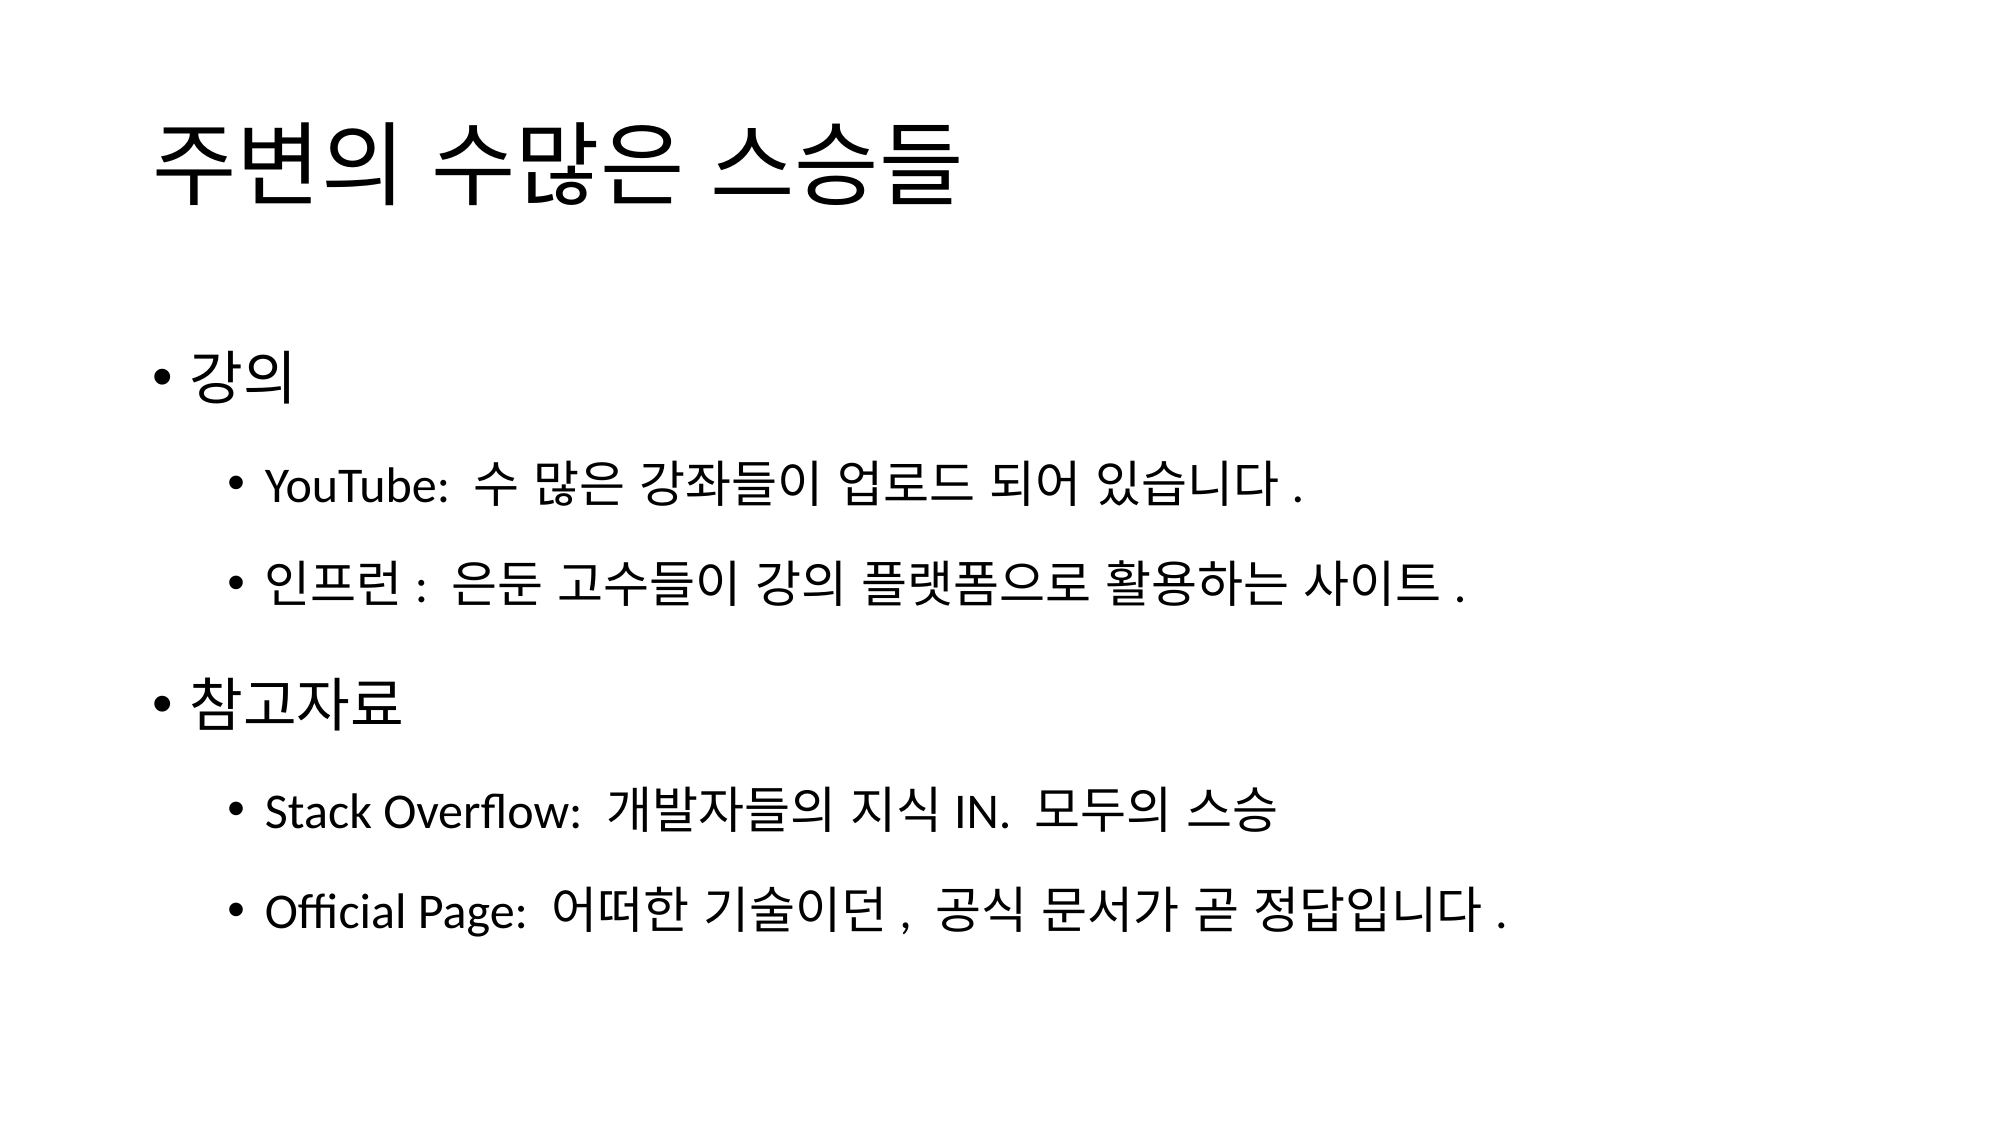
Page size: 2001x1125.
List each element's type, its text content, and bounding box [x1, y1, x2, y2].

list 강의 YouTube: 수 많은 강좌들이 업로드 되어 있습니다. 인프런: 은둔 고수들이 강의 플랫폼으로 활용하는 사이트. 참고자료 Stack Overflow: 개발자들의 지식IN. 모두의 스승 Official Page: 어떠한 기술이던, 공식 문서가 곧 정답입니다. [137, 299, 1863, 1014]
title 주변의 수많은 스승들 [137, 59, 1863, 278]
